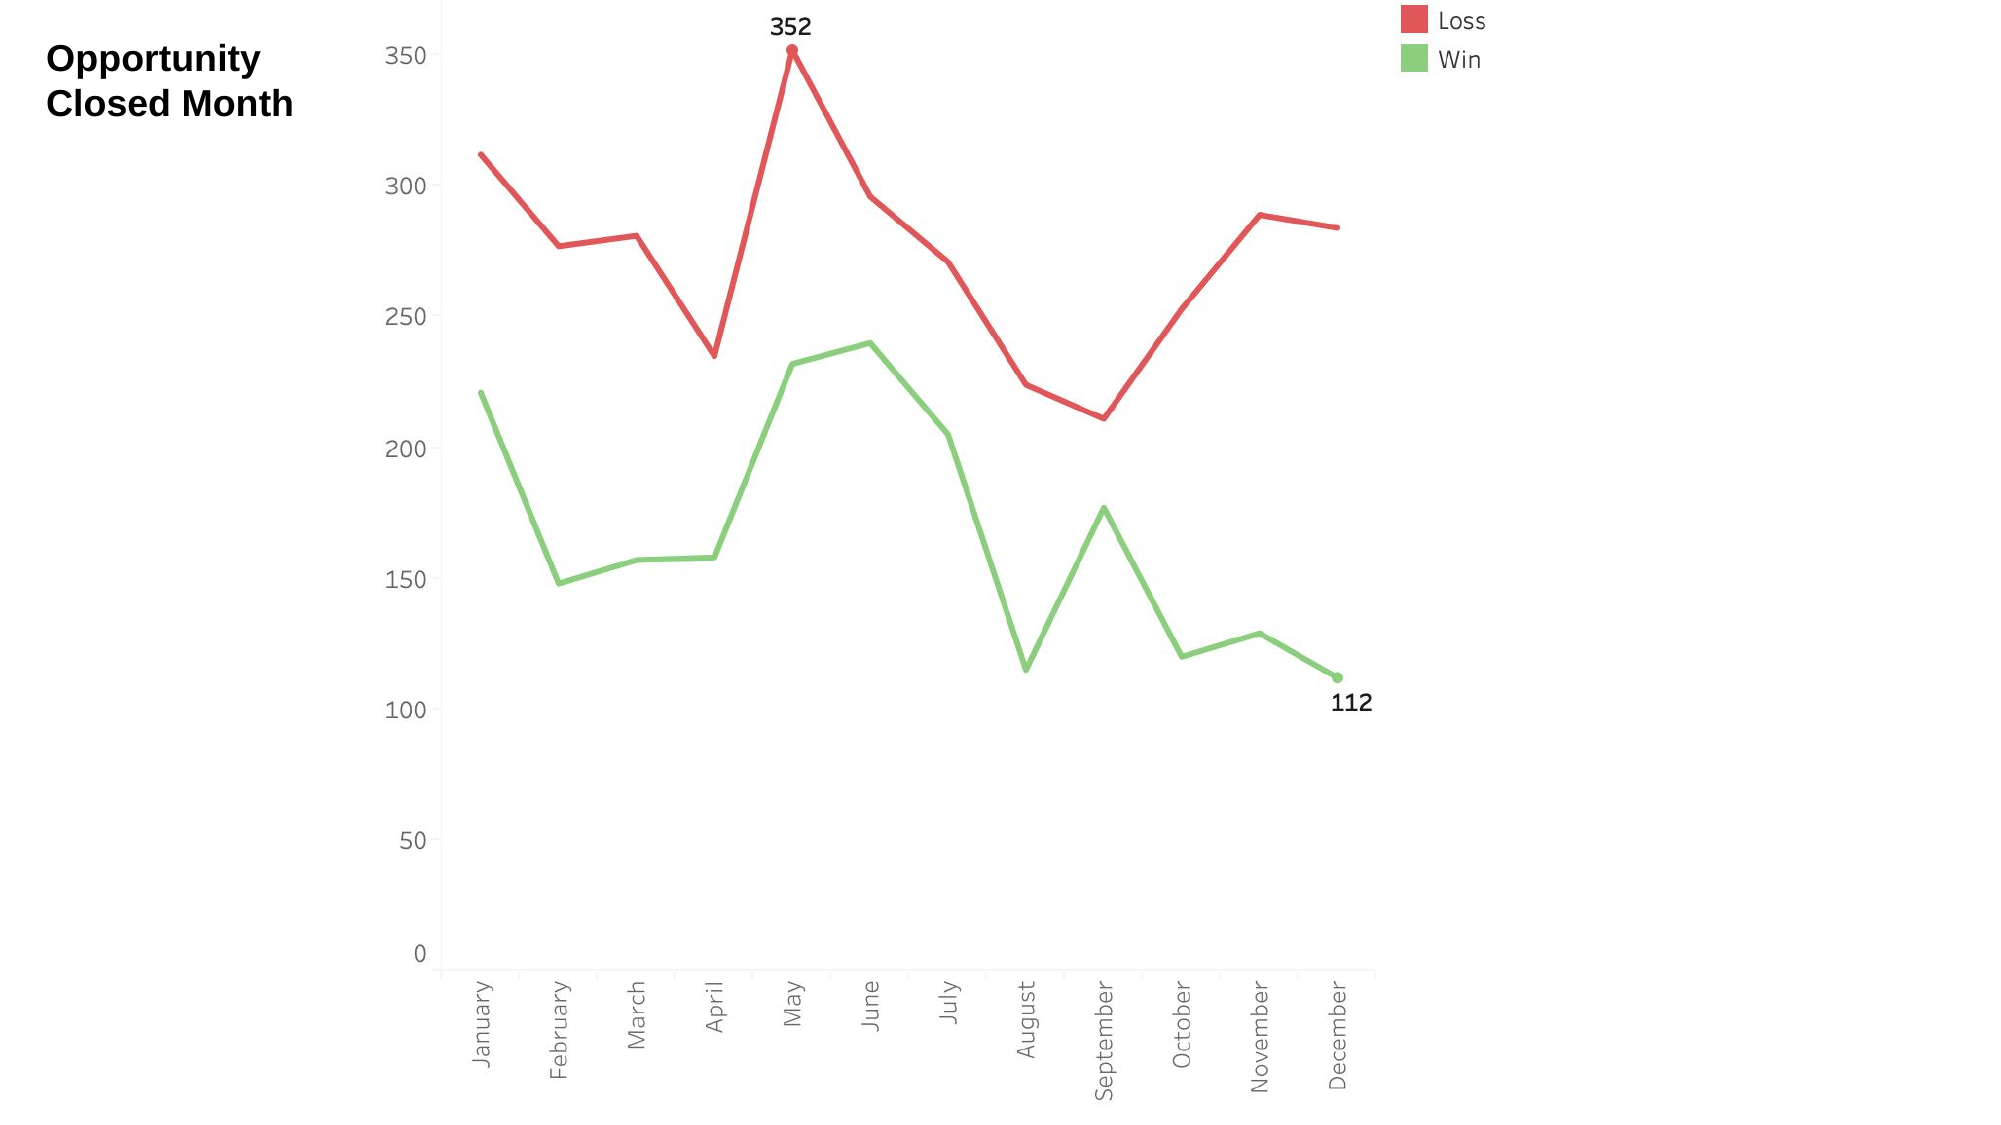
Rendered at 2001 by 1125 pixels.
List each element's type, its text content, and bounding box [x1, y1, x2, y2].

picture [381, 0, 1667, 1125]
text_box Opportunity Closed Month [31, 26, 310, 132]
